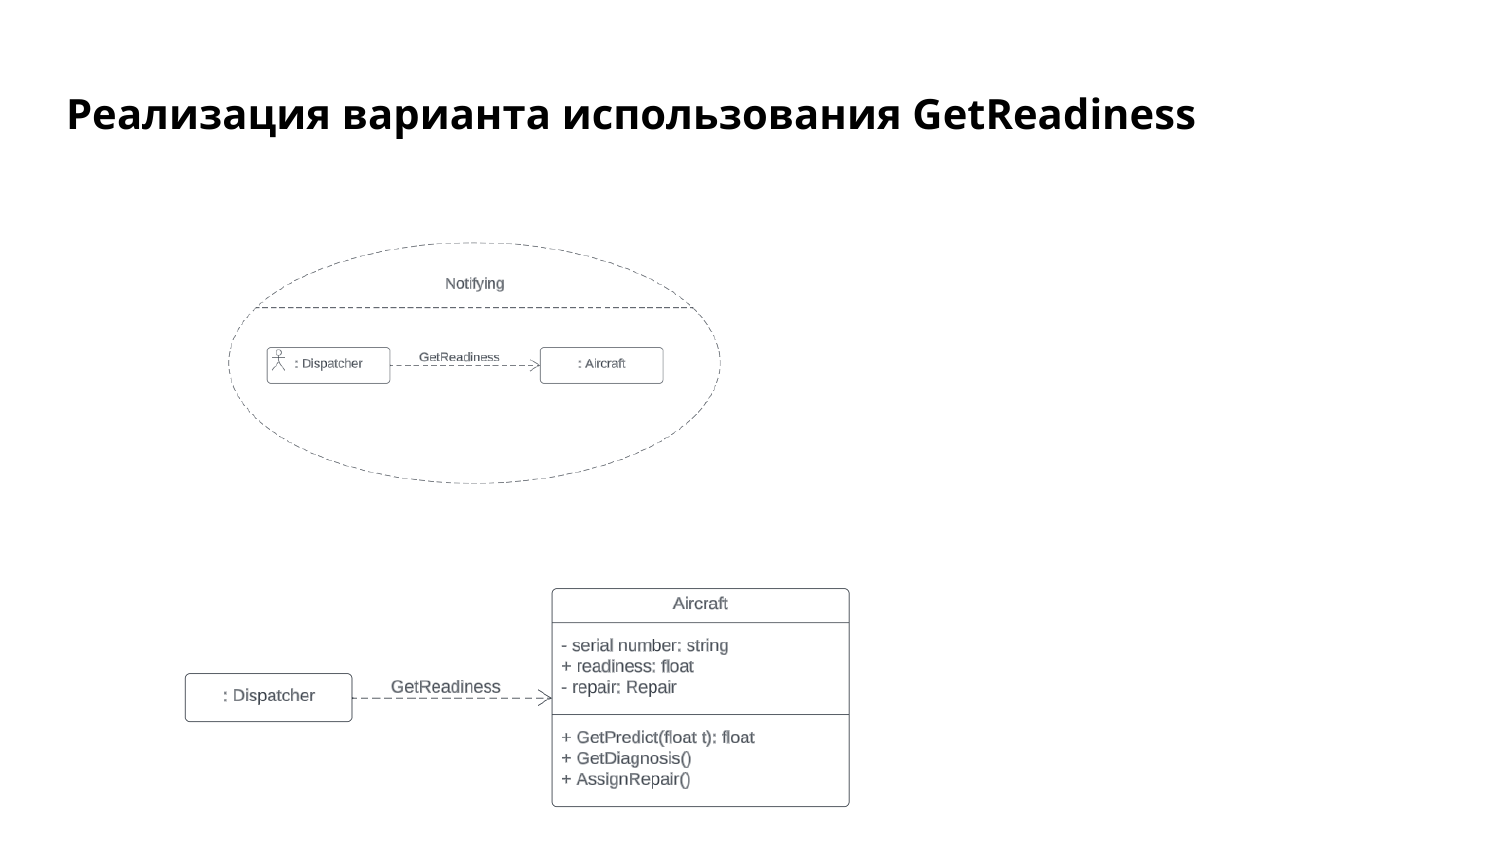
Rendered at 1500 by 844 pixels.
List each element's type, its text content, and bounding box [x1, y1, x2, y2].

picture [220, 238, 727, 484]
title Реализация варианта использования GetReadiness [51, 72, 1449, 167]
picture [181, 586, 853, 814]
